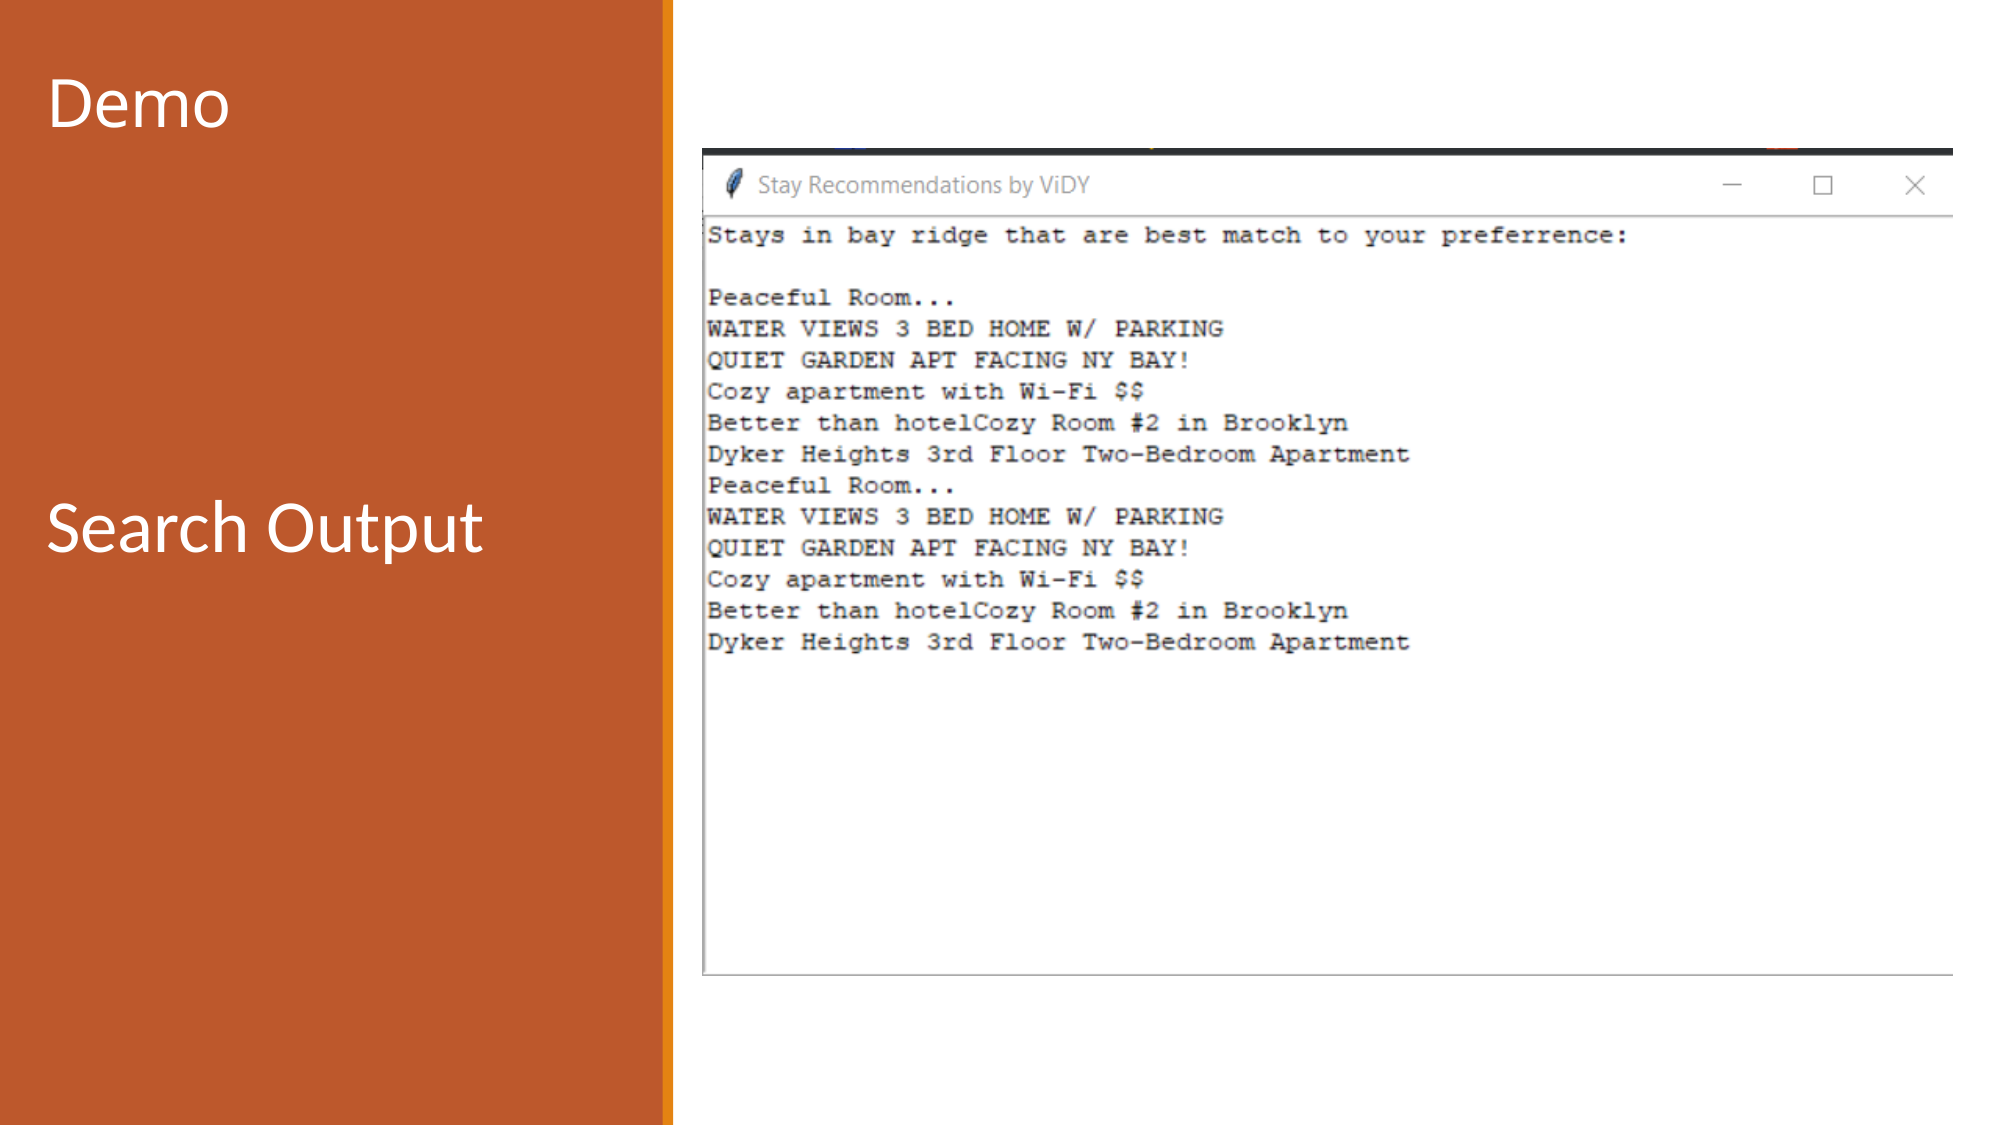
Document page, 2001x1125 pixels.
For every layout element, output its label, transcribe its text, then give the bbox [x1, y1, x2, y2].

list Search Output [30, 479, 624, 1035]
title Demo [30, 46, 591, 149]
picture [702, 147, 1954, 976]
